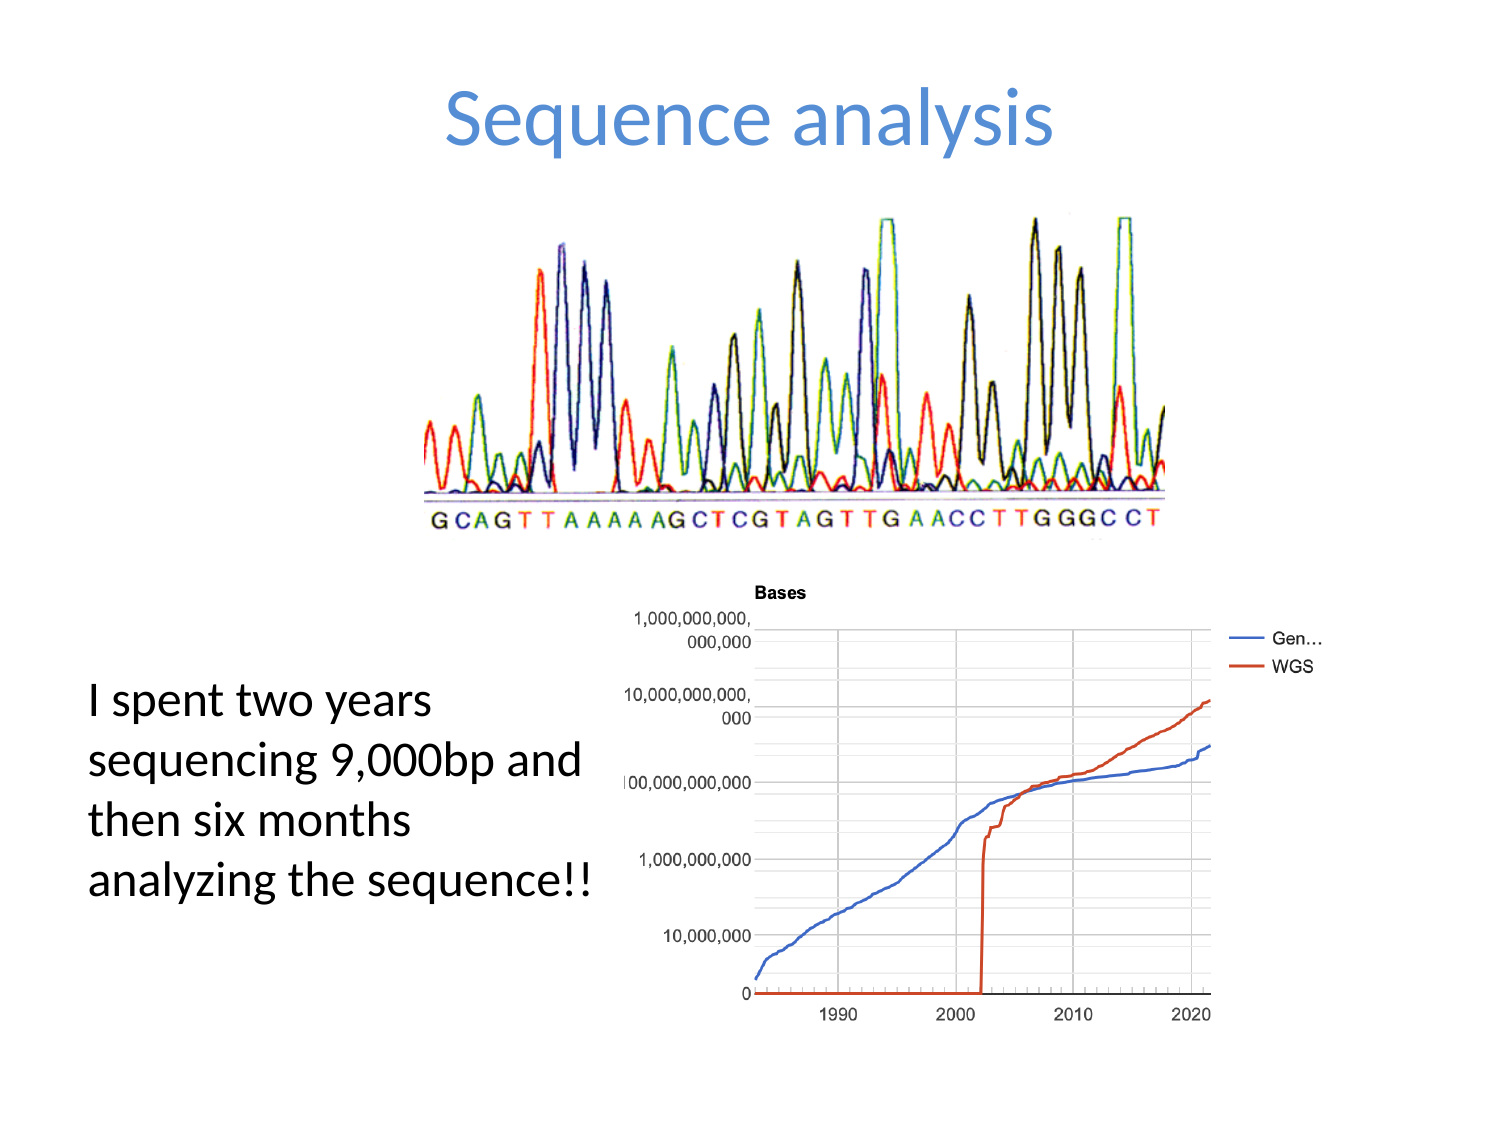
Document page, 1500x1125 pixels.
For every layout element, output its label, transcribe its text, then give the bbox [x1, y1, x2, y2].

text_box [33, 620, 408, 906]
picture [623, 562, 1347, 1052]
picture [423, 201, 1165, 540]
text_box Sequence analysis [112, 58, 1388, 166]
text_box I spent two years sequencing 9,000bp and then six months analyzing the sequence!! [72, 658, 618, 914]
